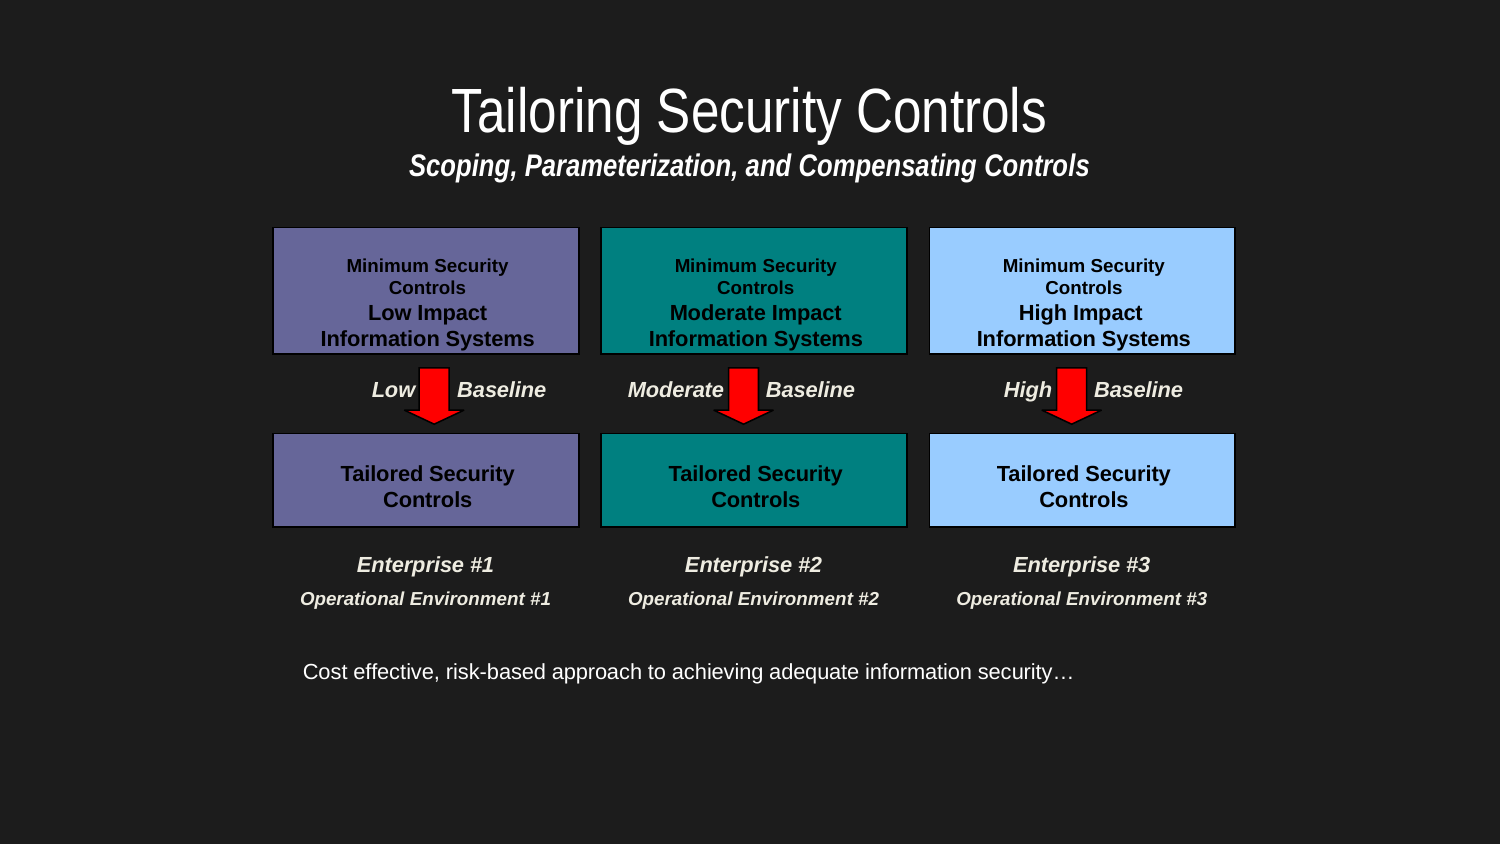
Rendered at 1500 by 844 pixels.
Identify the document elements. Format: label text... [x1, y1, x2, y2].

title Tailoring Security Controls Scoping, Parameterization, and Compensating Controls [271, 56, 1229, 197]
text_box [270, 227, 1239, 693]
